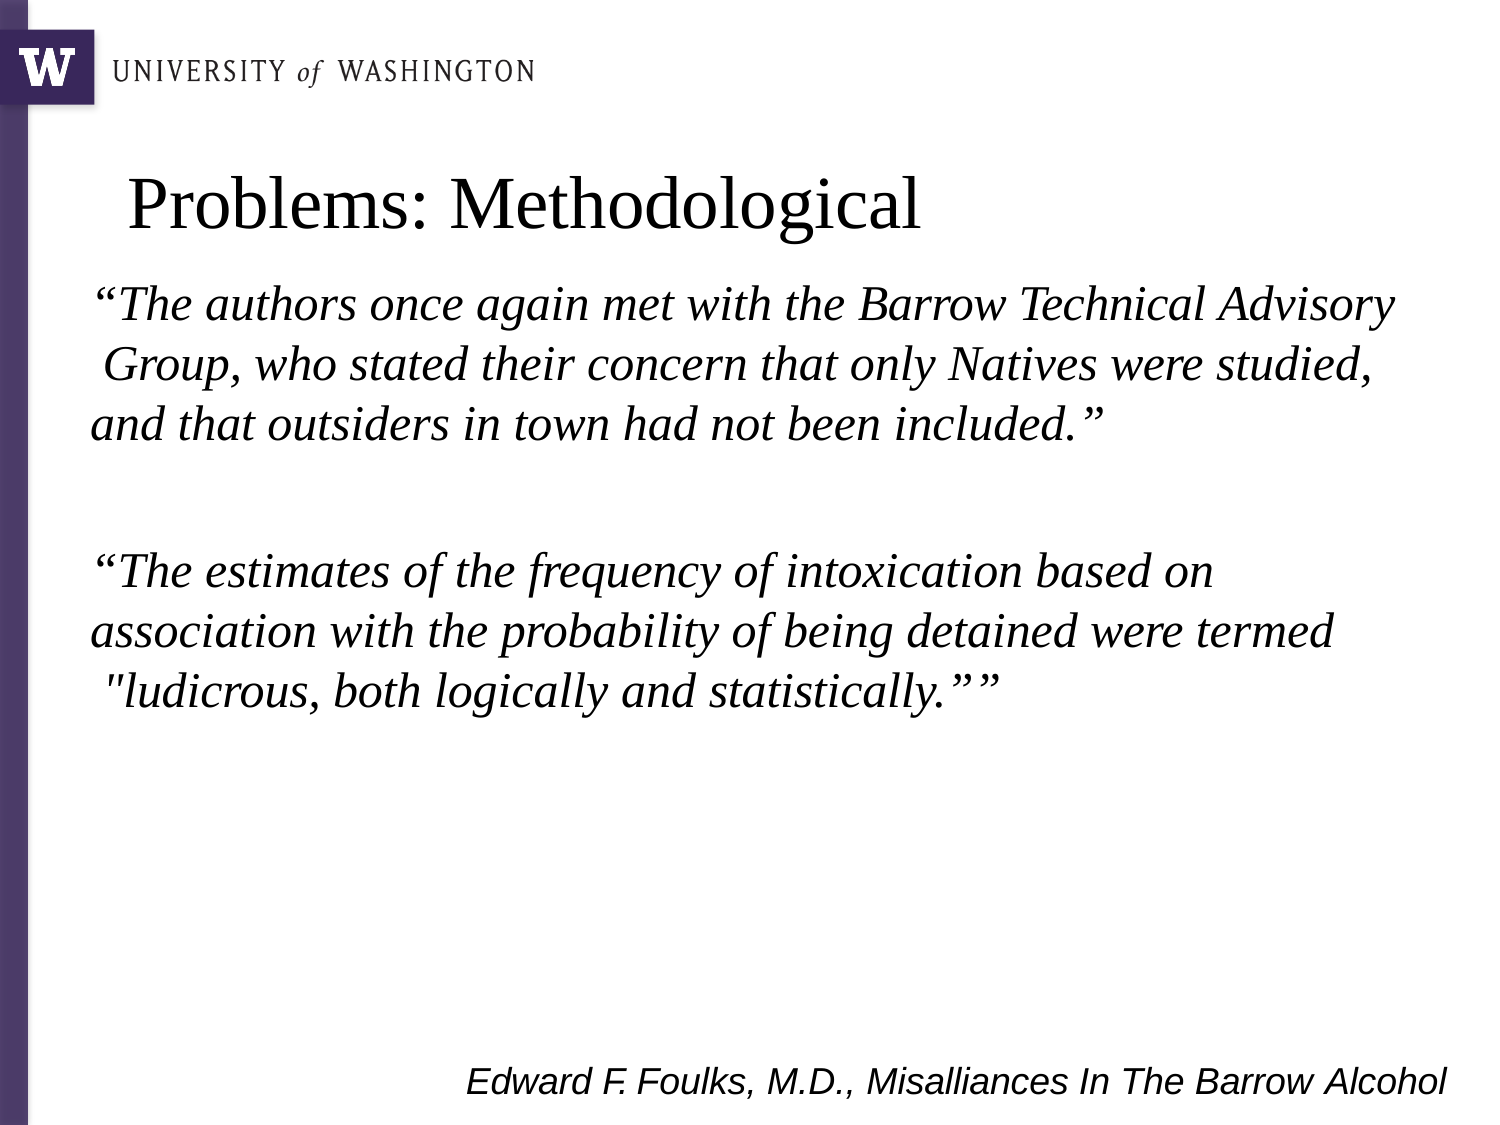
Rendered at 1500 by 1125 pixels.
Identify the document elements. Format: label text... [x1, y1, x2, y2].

text_box Edward F. Foulks, M.D., Misalliances In The Barrow Alcohol [463, 1055, 1458, 1103]
text_box “The authors once again met with the Barrow Technical Advisory Group, who stated their concern that only Natives were studied, and that outsiders in town had not been included.” “The estimates of the frequency of intoxication based on association with the probability of being detained were termed "ludicrous, both logically and statistically.”” [87, 266, 1408, 718]
picture [19, 48, 75, 86]
title Problems: Methodological [125, 102, 928, 266]
picture [112, 59, 534, 88]
